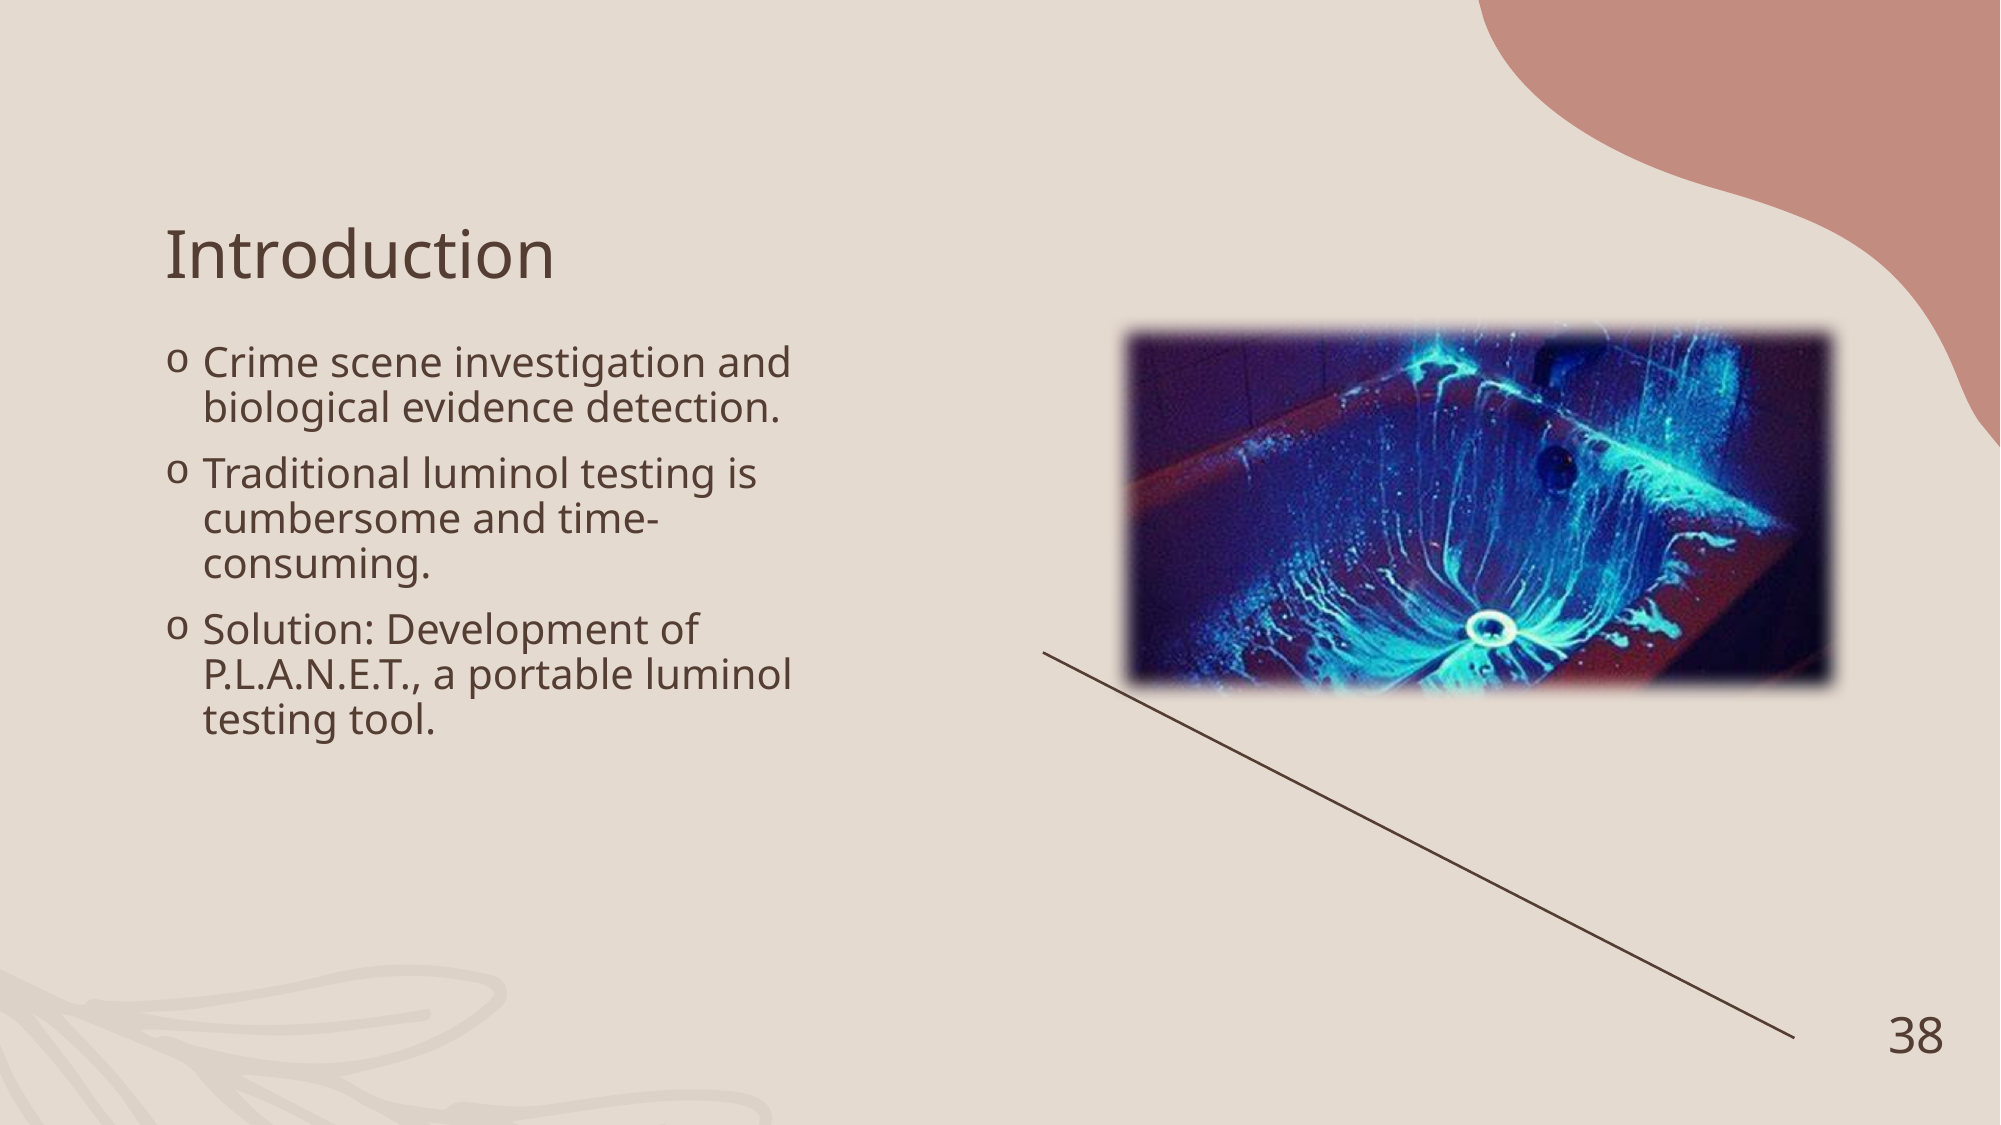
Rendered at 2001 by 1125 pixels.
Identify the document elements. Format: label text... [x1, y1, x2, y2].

list Crime scene investigation and biological evidence detection. Traditional luminol testing is cumbersome and time-consuming. Solution: Development of P.L.A.N.E.T., a portable luminol testing tool. [150, 334, 901, 971]
title Introduction [150, 149, 1850, 300]
slide_number 38 [1862, 964, 1971, 1112]
picture [1108, 314, 1850, 704]
